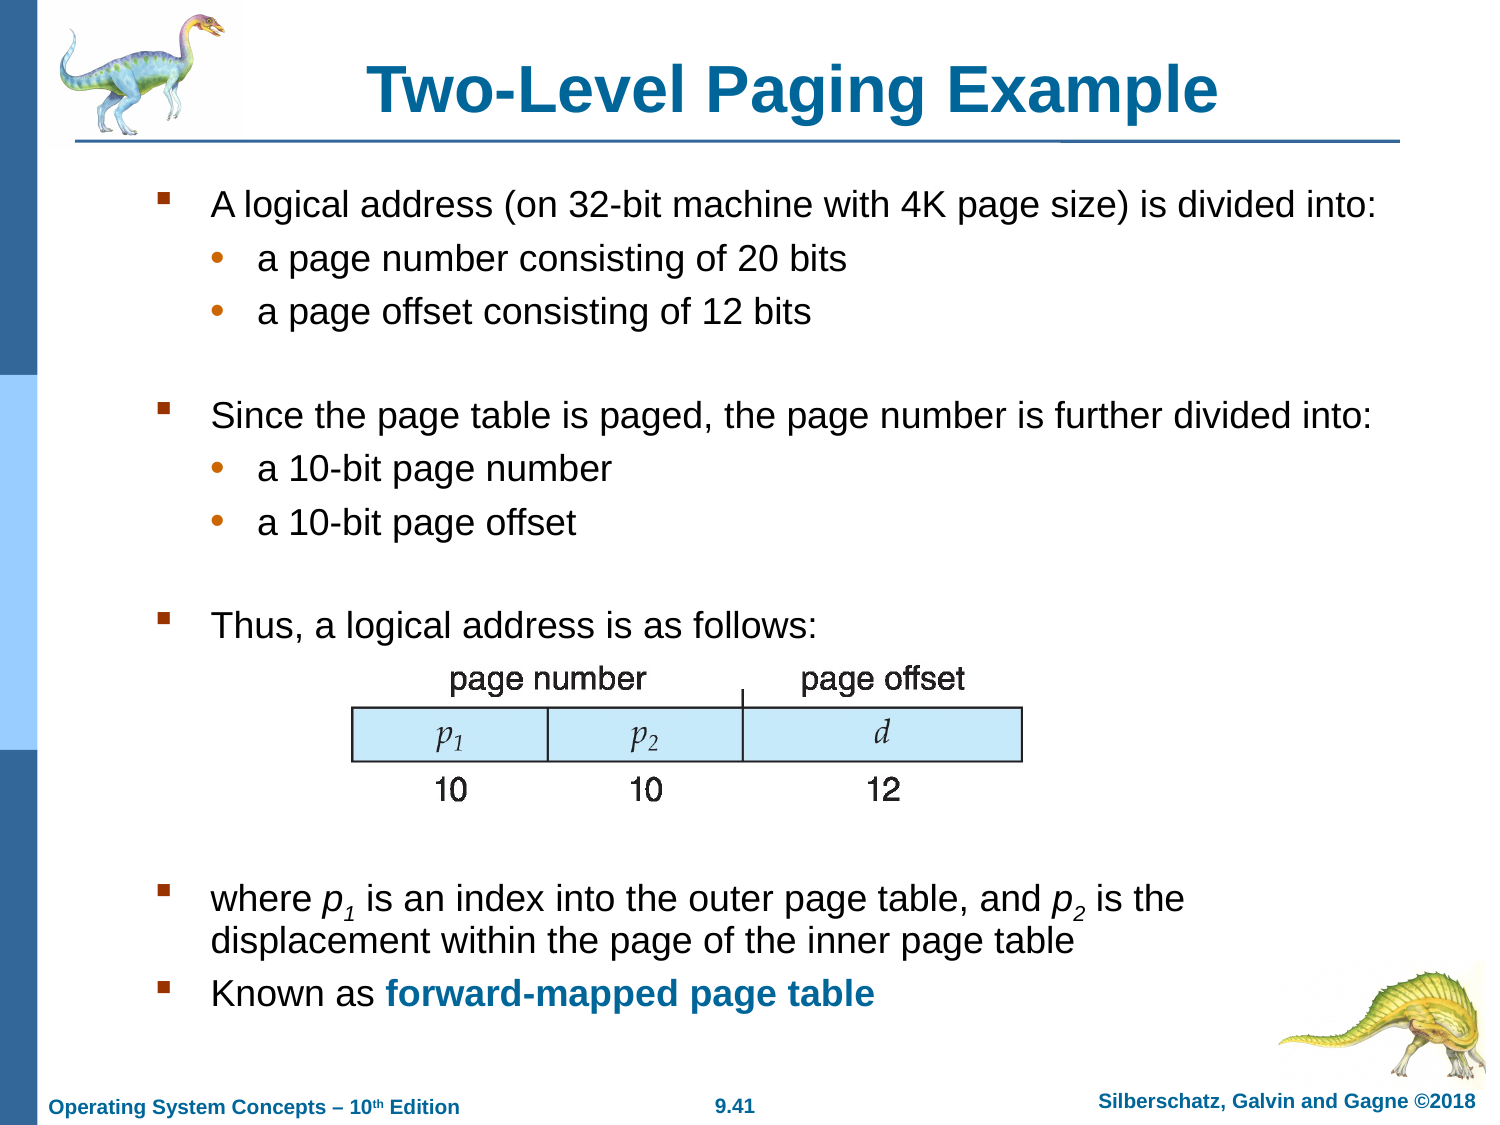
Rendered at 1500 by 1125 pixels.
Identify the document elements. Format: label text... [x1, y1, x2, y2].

picture [1275, 959, 1486, 1090]
list A logical address (on 32-bit machine with 4K page size) is divided into: a page number consisting of 20 bits a page offset consisting of 12 bits Since the page table is paged, the page number is further divided into: a 10-bit page number a 10-bit page offset Thus, a logical address is as follows: where p1 is an index into the outer page table, and p2 is the displacement within the page of the inner page table Known as forward-mapped page table [139, 178, 1399, 1023]
title Two-Level Paging Example [156, 38, 1431, 134]
picture [46, 0, 243, 149]
picture [351, 661, 1023, 808]
